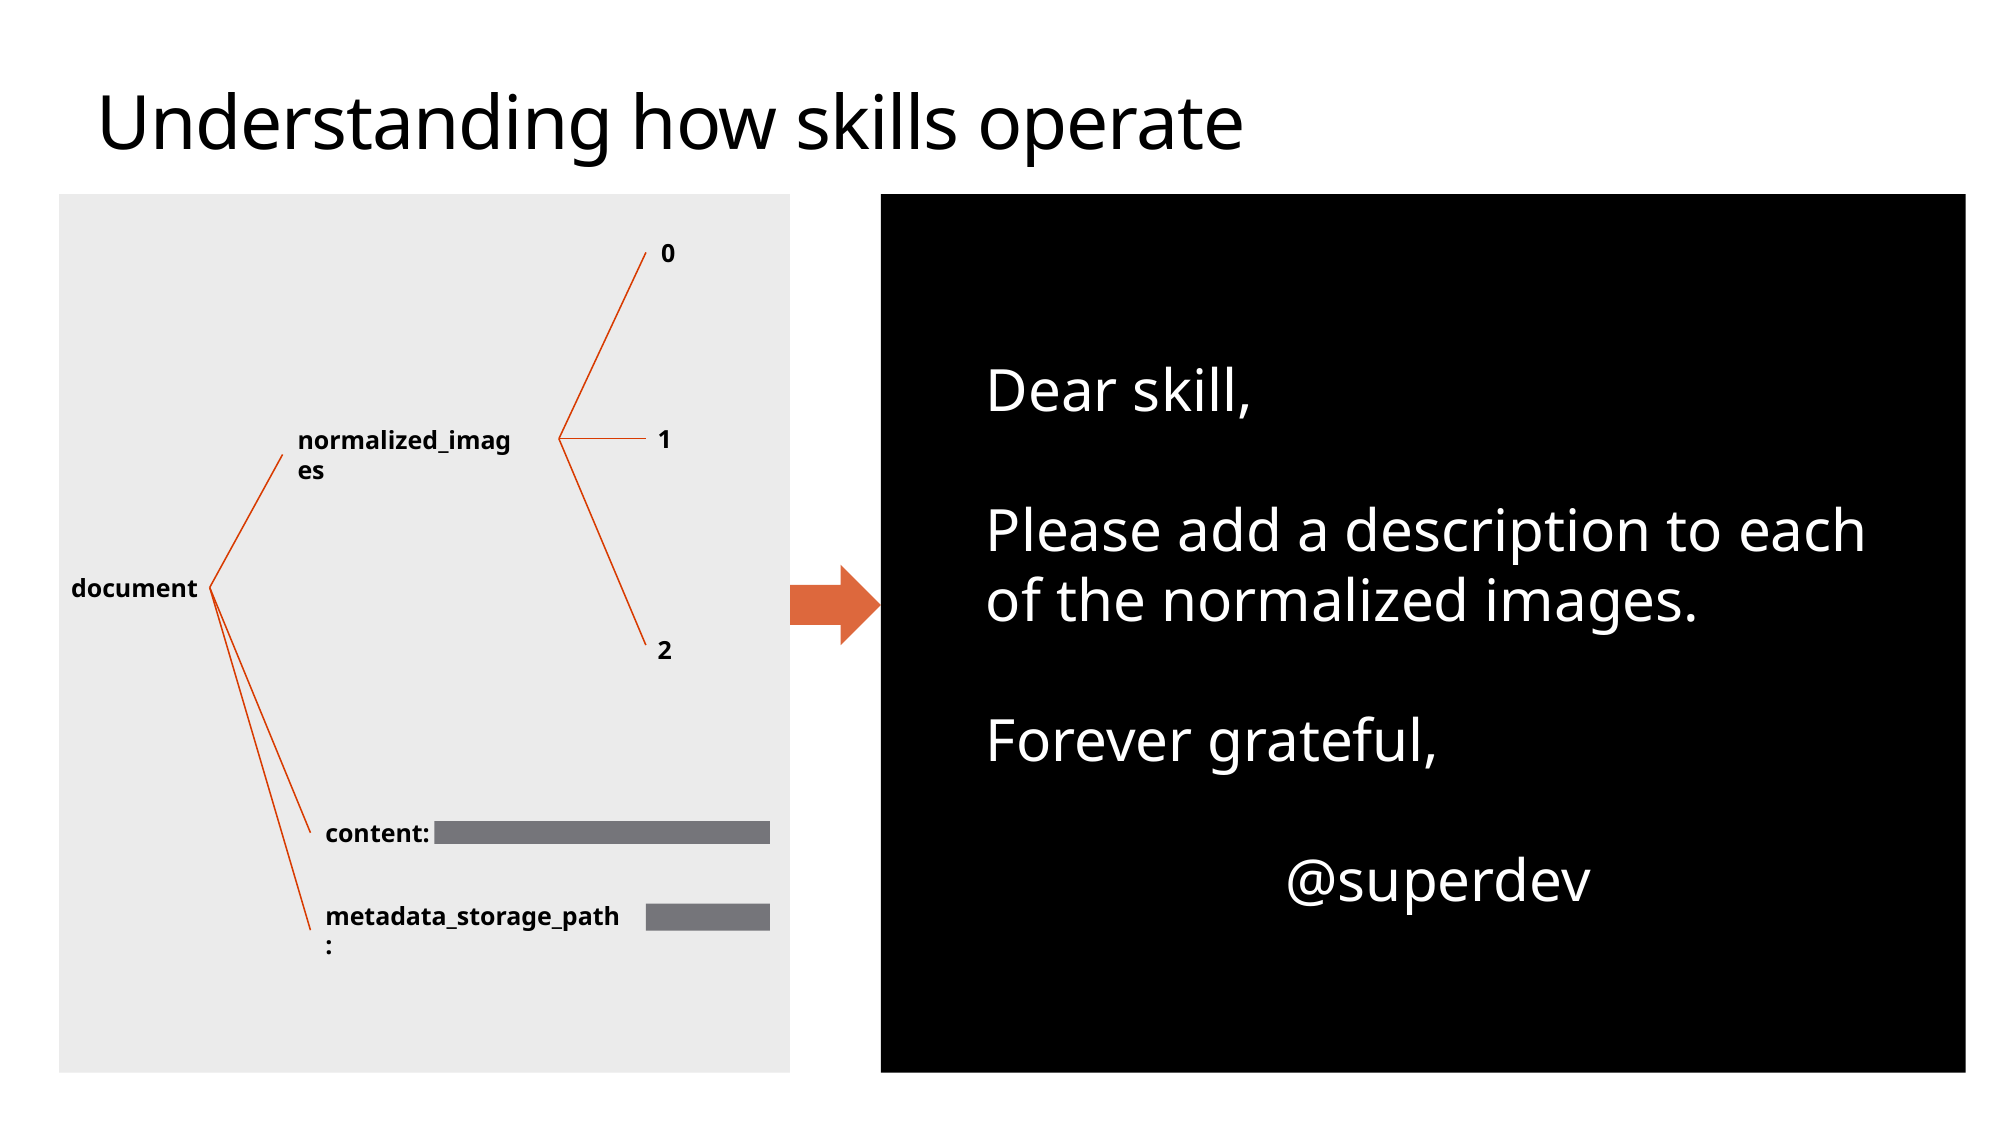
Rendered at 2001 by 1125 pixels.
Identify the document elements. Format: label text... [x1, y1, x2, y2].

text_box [209, 439, 283, 587]
title Understanding how skills operate [96, 75, 1904, 166]
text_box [558, 439, 647, 646]
text_box 0 [645, 229, 691, 275]
text_box 1 [647, 416, 687, 461]
text_box document [55, 564, 209, 610]
text_box metadata_storage_path: [310, 892, 643, 968]
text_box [209, 587, 311, 916]
text_box 2 [642, 627, 687, 672]
text_box normalized_images [282, 417, 540, 492]
text_box [434, 821, 770, 844]
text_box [558, 252, 647, 439]
text_box [645, 903, 770, 931]
text_box Dear skill, Please add a description to each of the normalized images. Forever grateful, @superdev [880, 194, 1966, 1073]
text_box [789, 564, 882, 646]
text_box [59, 194, 790, 1073]
text_box content: [311, 810, 529, 856]
